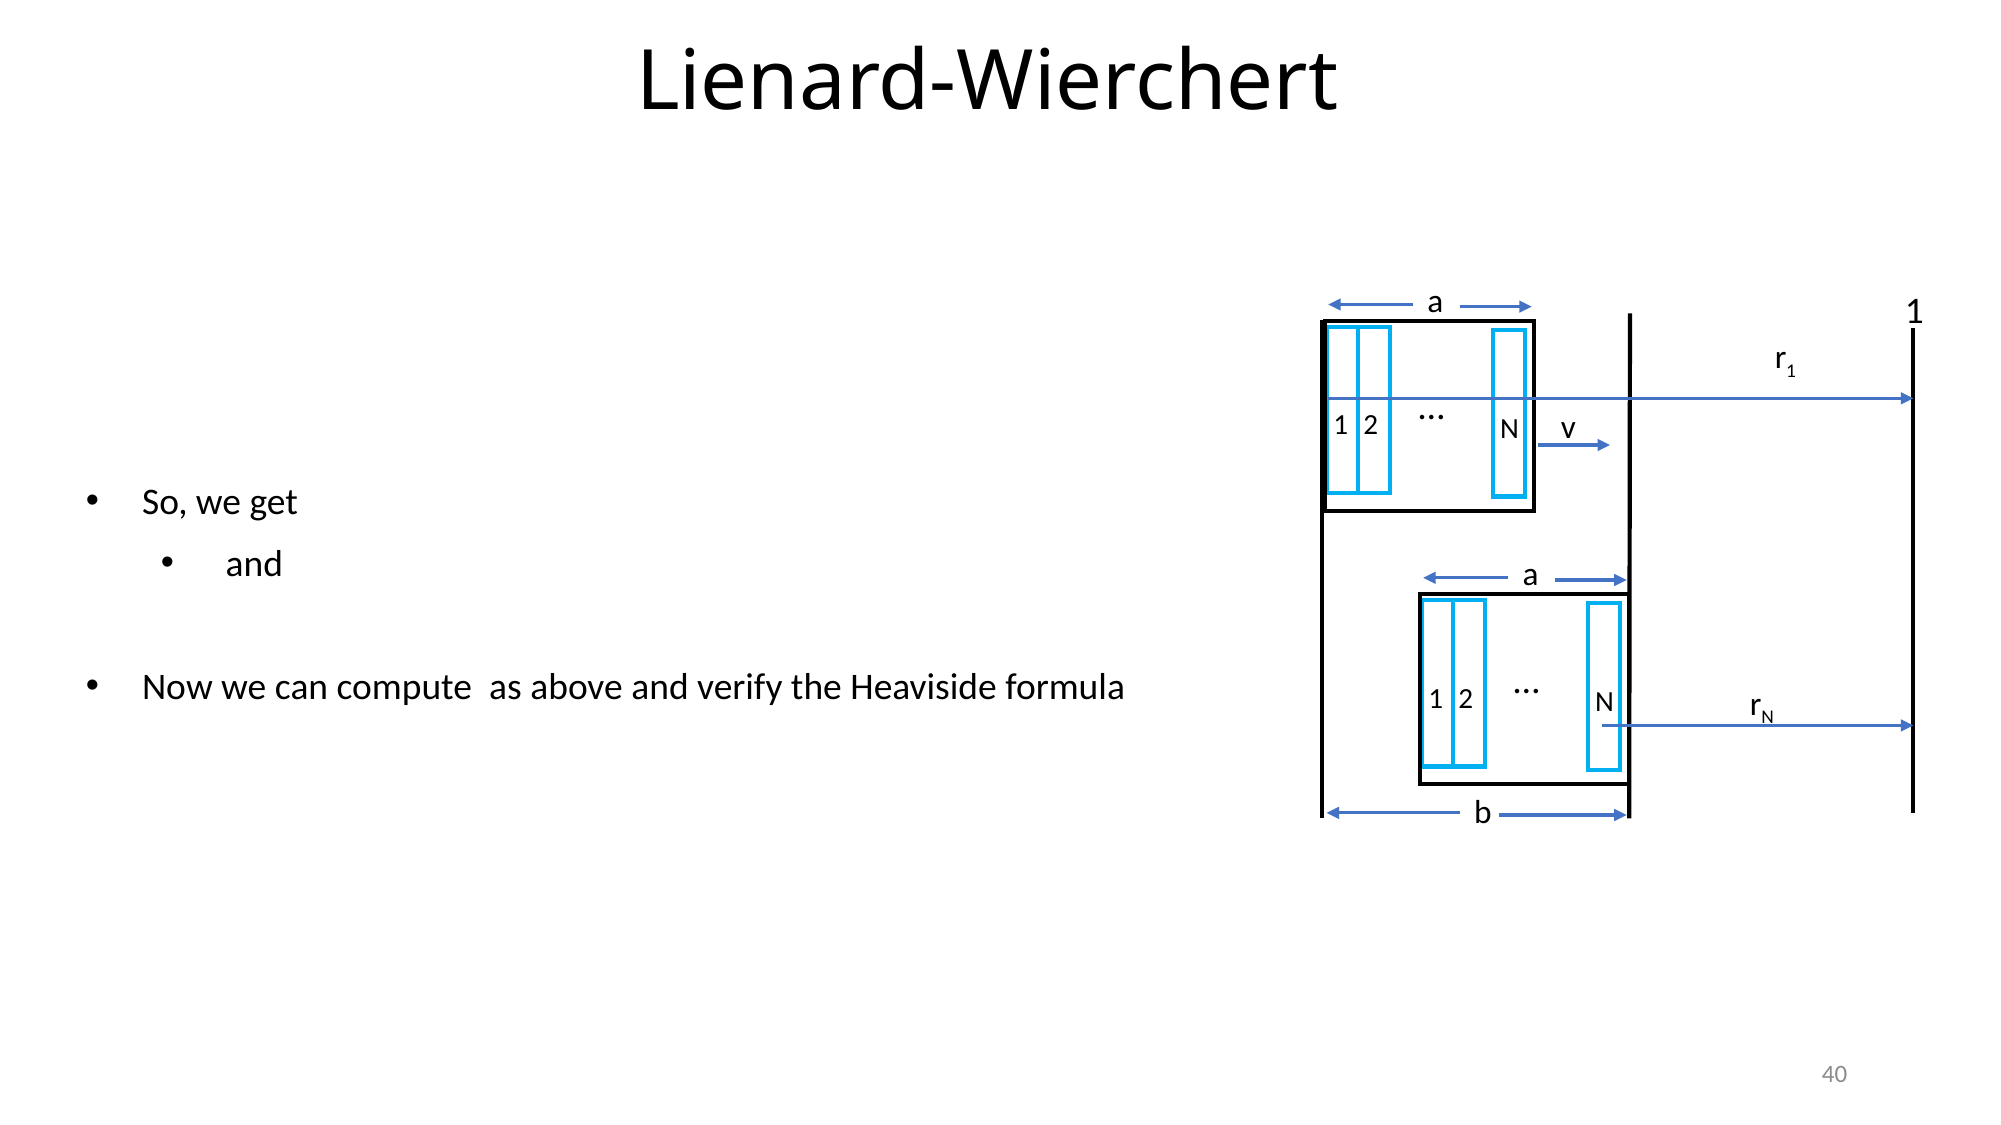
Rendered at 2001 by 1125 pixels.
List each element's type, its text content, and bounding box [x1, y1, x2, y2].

slide_number 40 [1412, 1042, 1863, 1103]
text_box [1318, 271, 1942, 839]
title Lienard-Wierchert [0, 1, 1975, 163]
